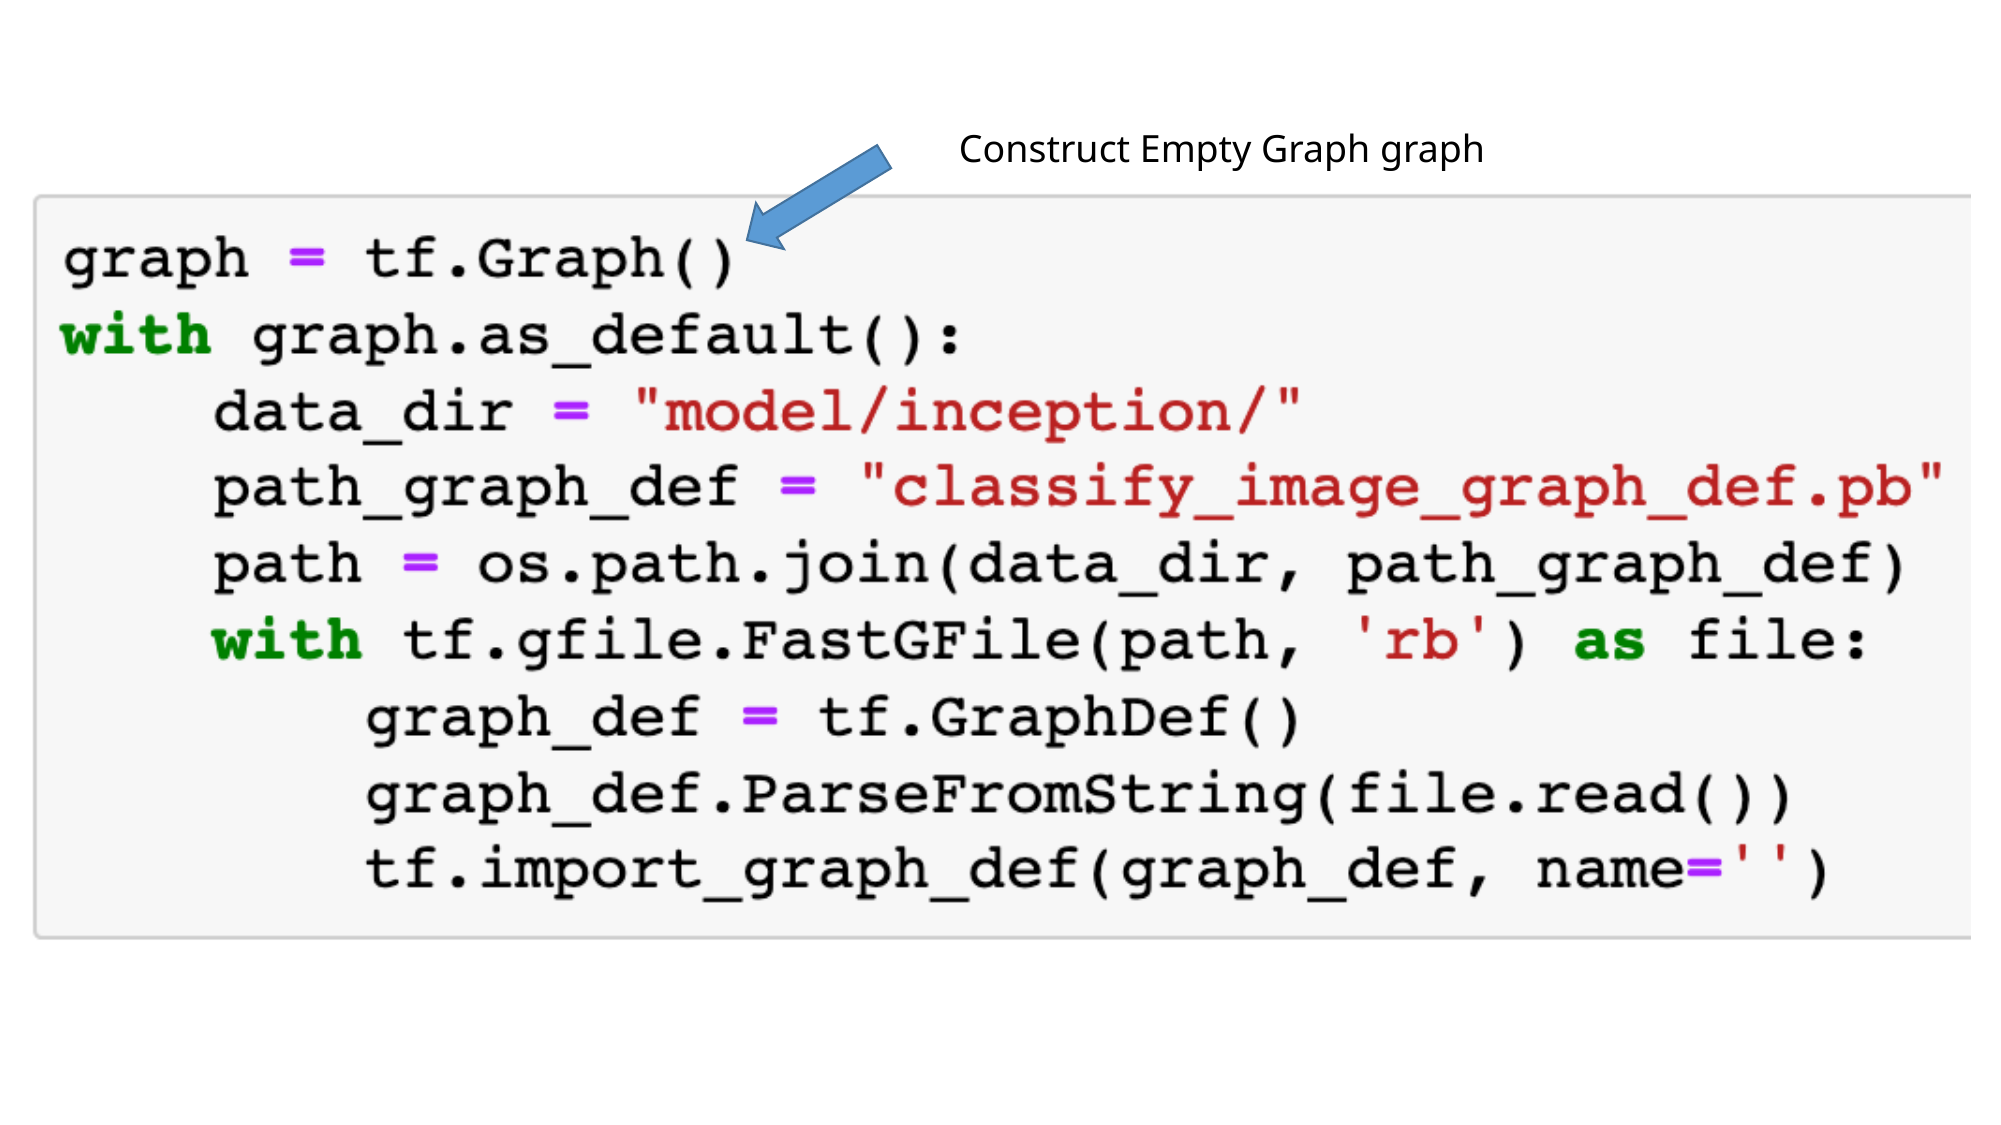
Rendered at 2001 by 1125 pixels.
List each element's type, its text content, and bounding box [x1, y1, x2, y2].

text_box Construct Empty Graph graph [944, 117, 1501, 161]
picture [11, 161, 1971, 971]
text_box [849, 143, 888, 161]
